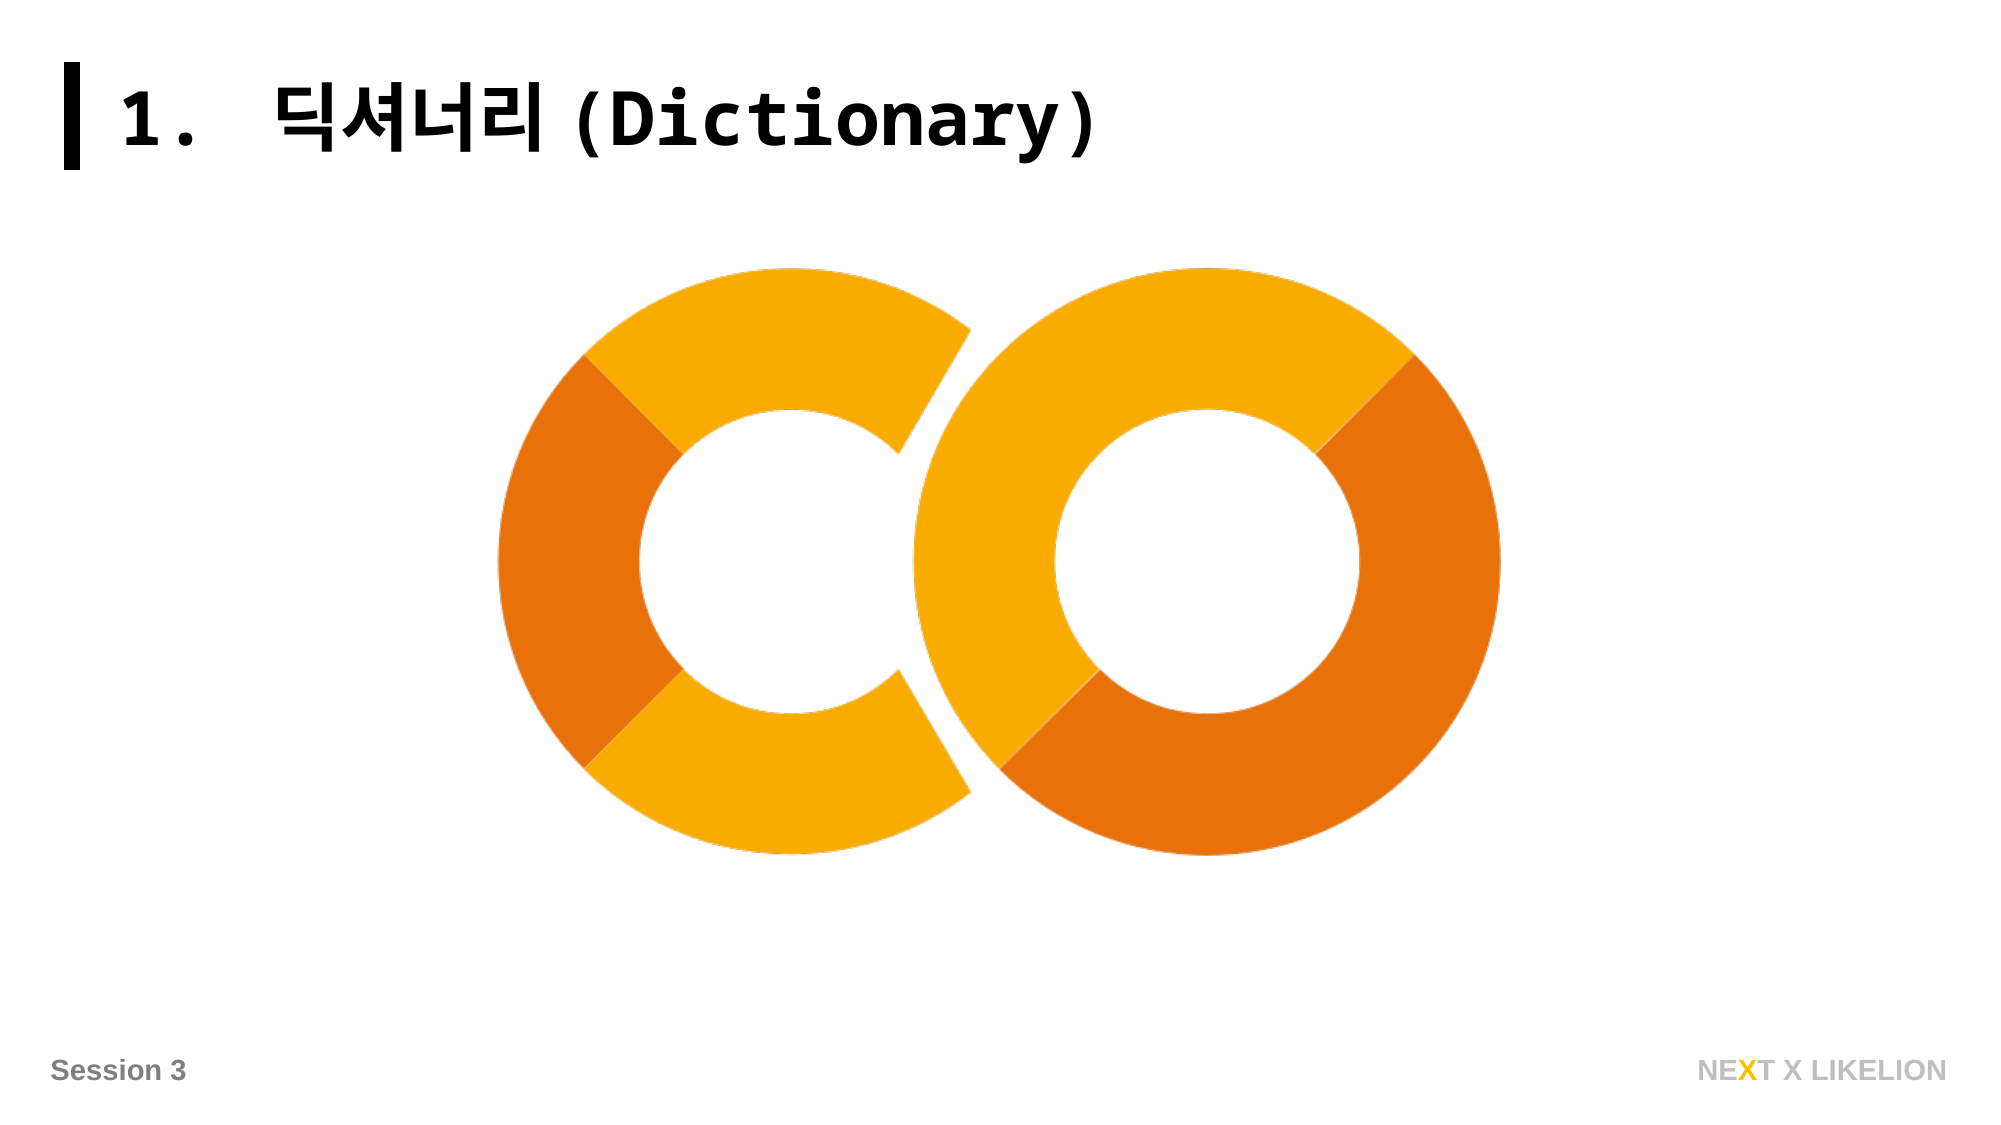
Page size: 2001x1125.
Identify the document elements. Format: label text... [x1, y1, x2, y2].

text_box 1. 딕셔너리(Dictionary) [103, 63, 175, 169]
picture [175, 54, 1825, 1070]
text_box NEXT X LIKELION [1682, 1044, 1965, 1095]
text_box [64, 63, 80, 170]
text_box Session 3 [35, 1044, 318, 1095]
